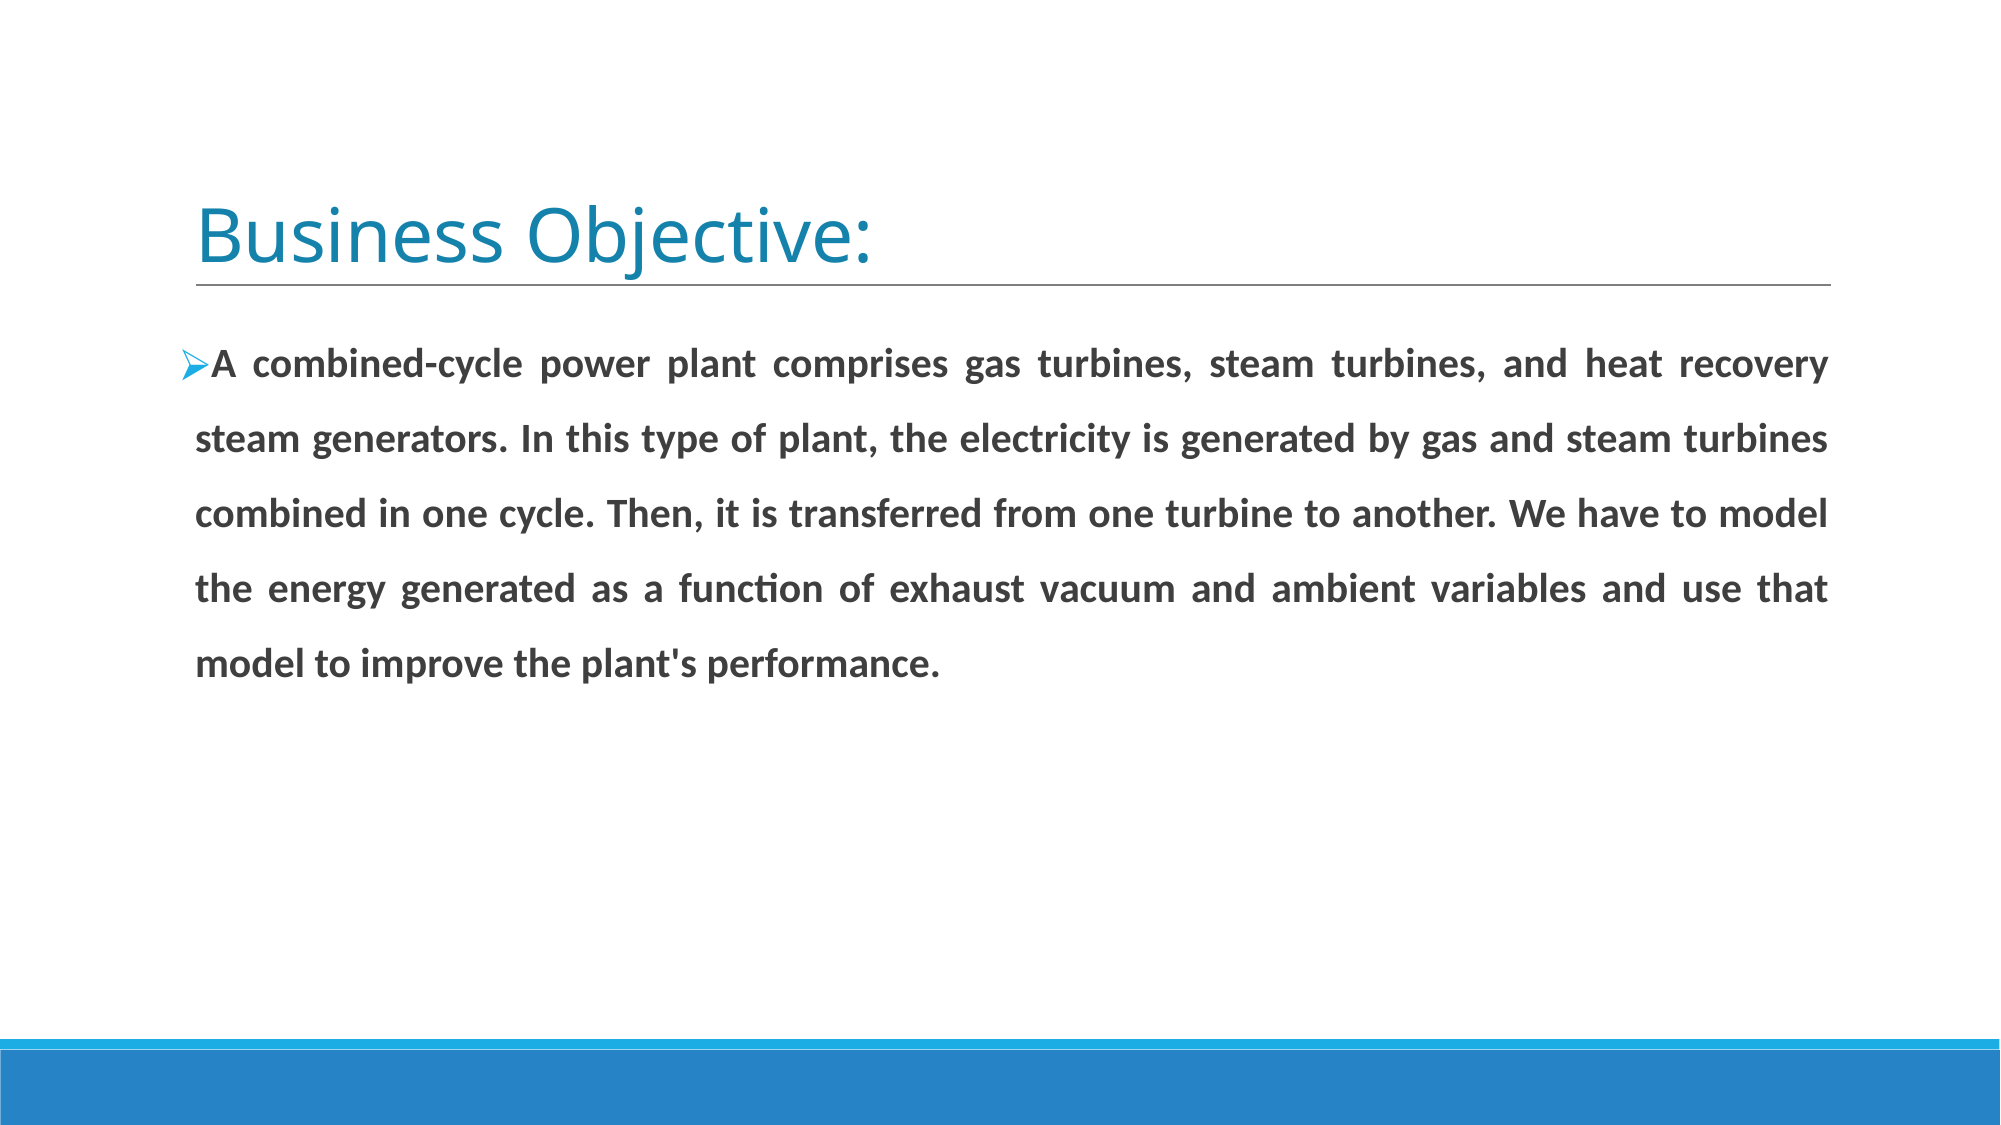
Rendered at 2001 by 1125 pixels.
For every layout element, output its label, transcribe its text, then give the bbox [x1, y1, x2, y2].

list A combined-cycle power plant comprises gas turbines, steam turbines, and heat recovery steam generators. In this type of plant, the electricity is generated by gas and steam turbines combined in one cycle. Then, it is transferred from one turbine to another. We have to model the energy generated as a function of exhaust vacuum and ambient variables and use that model to improve the plant's performance. [180, 302, 1830, 963]
title Business Objective: [180, 47, 1830, 285]
